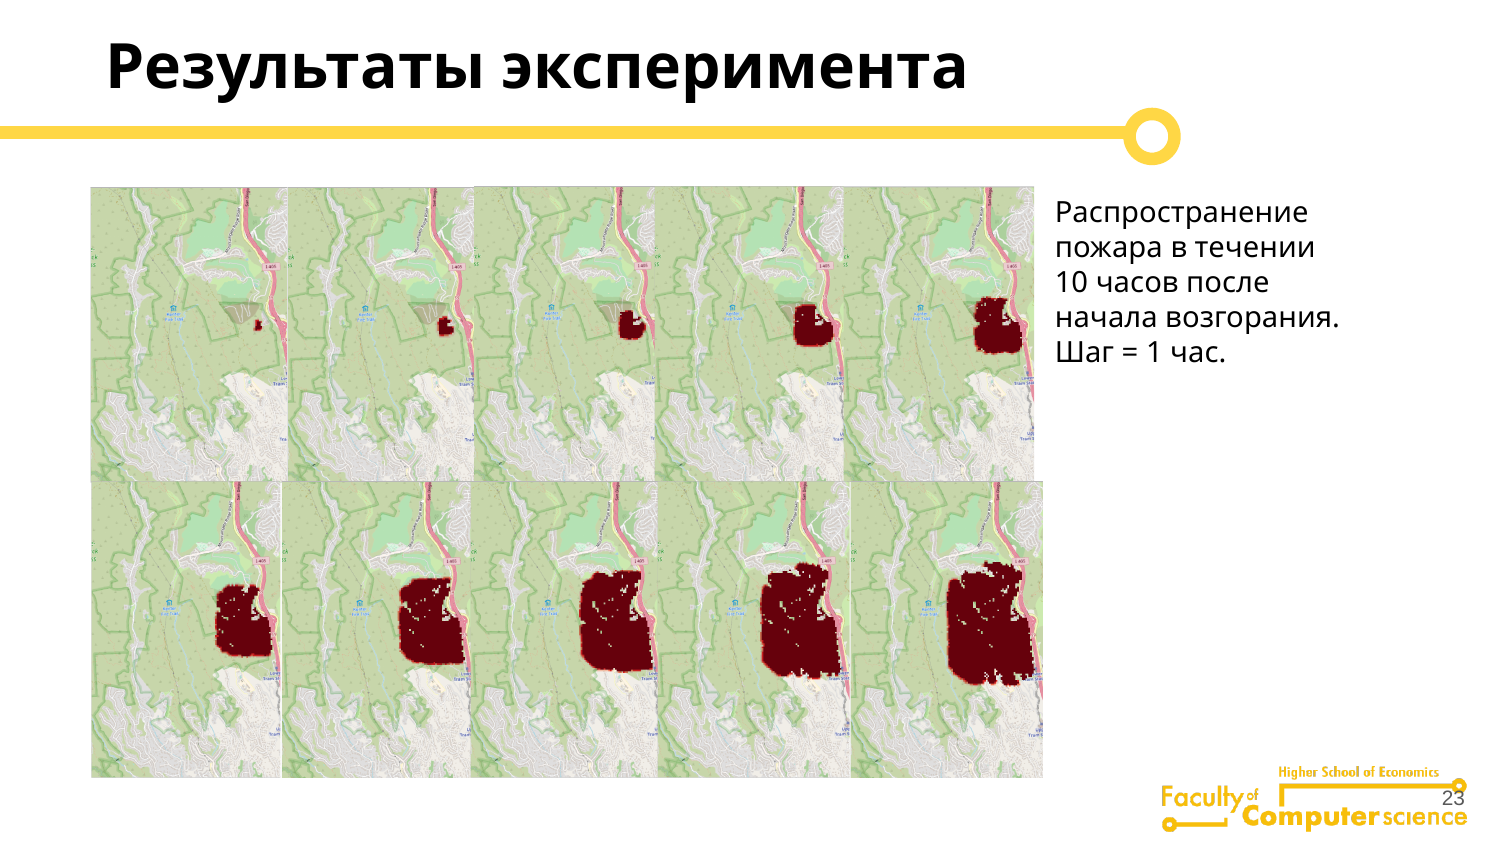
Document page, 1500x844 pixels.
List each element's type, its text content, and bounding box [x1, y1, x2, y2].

text_box Результаты эксперимента [90, 18, 1199, 79]
text_box [90, 113, 1500, 189]
picture [1147, 749, 1479, 844]
text_box Распространение пожара в течении 10 часов после начала возгорания. Шаг = 1 час. [1039, 185, 1371, 376]
picture [90, 186, 1044, 778]
